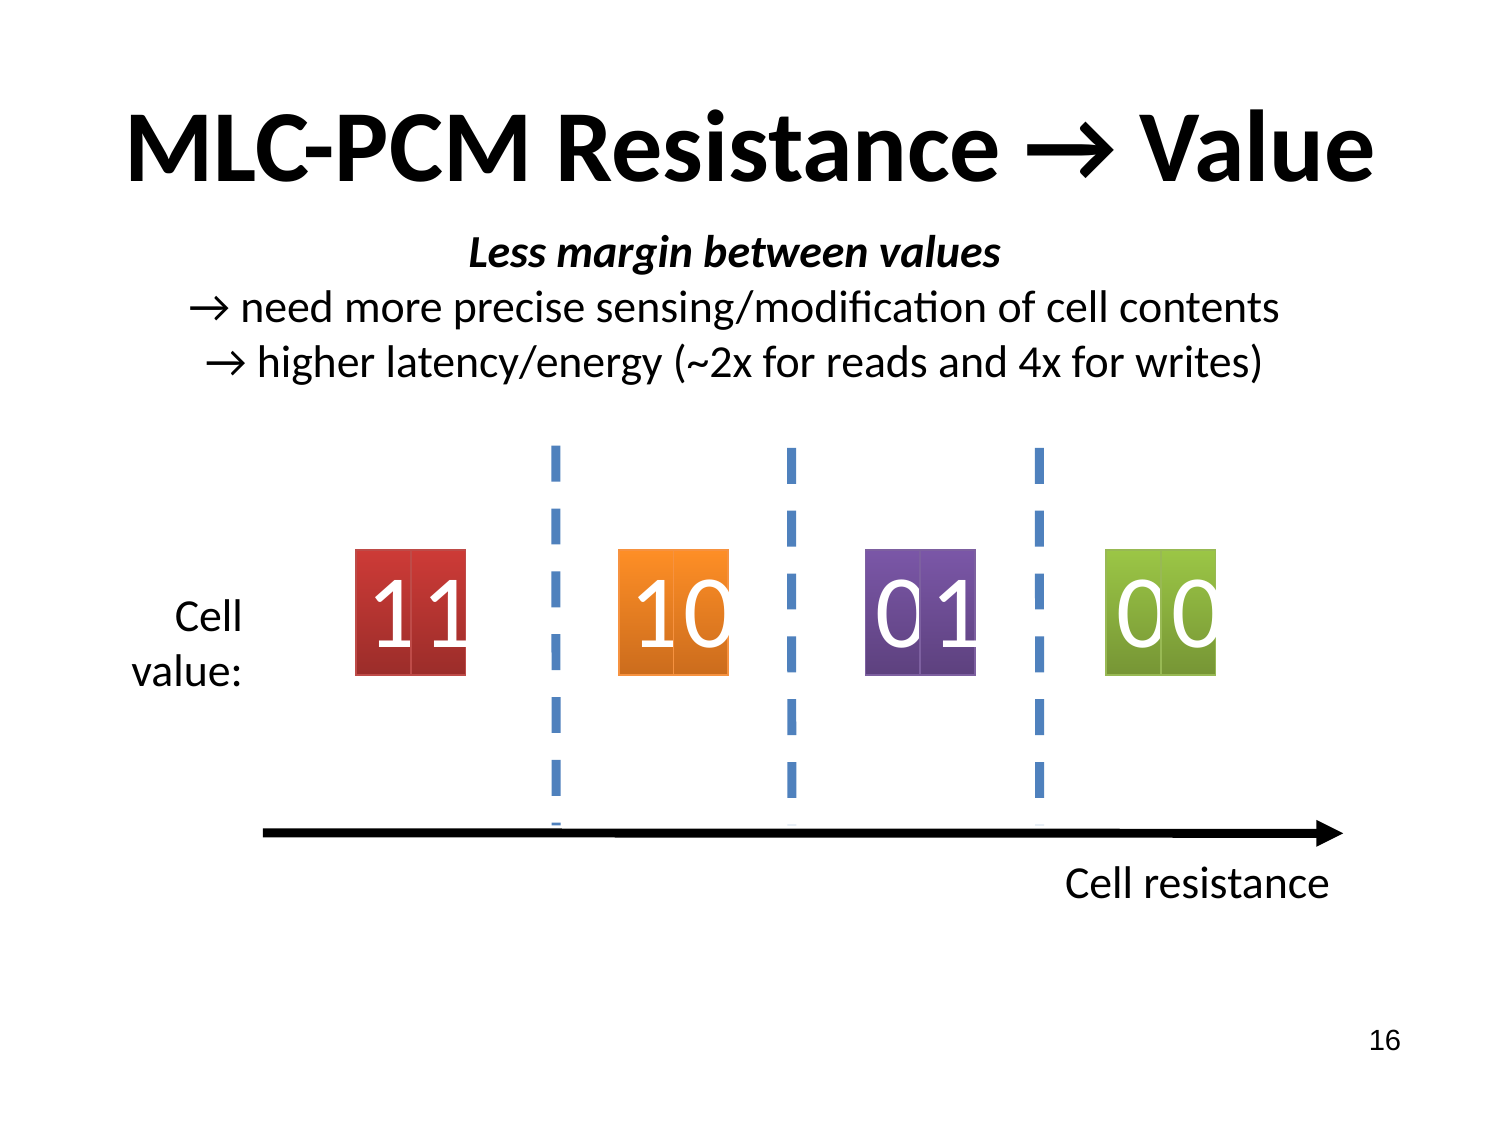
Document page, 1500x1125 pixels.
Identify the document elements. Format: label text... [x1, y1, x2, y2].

text_box 1 [410, 549, 466, 675]
slide_number 16 [1368, 1024, 1480, 1100]
text_box 0 [865, 549, 920, 675]
text_box 0 [1160, 549, 1216, 675]
title MLC-PCM Resistance → Value [75, 44, 1425, 233]
text_box Cell value: [56, 580, 254, 701]
text_box 0 [673, 549, 728, 675]
text_box 1 [356, 549, 410, 675]
text_box 1 [618, 549, 673, 675]
text_box 0 [1106, 549, 1160, 675]
text_box 1 [920, 549, 975, 675]
text_box Less margin between values → need more precise sensing/modification of cell contents → higher latency/energy (~2x for reads and 4x for writes) [135, 216, 1332, 393]
text_box Cell resistance [1040, 847, 1341, 914]
